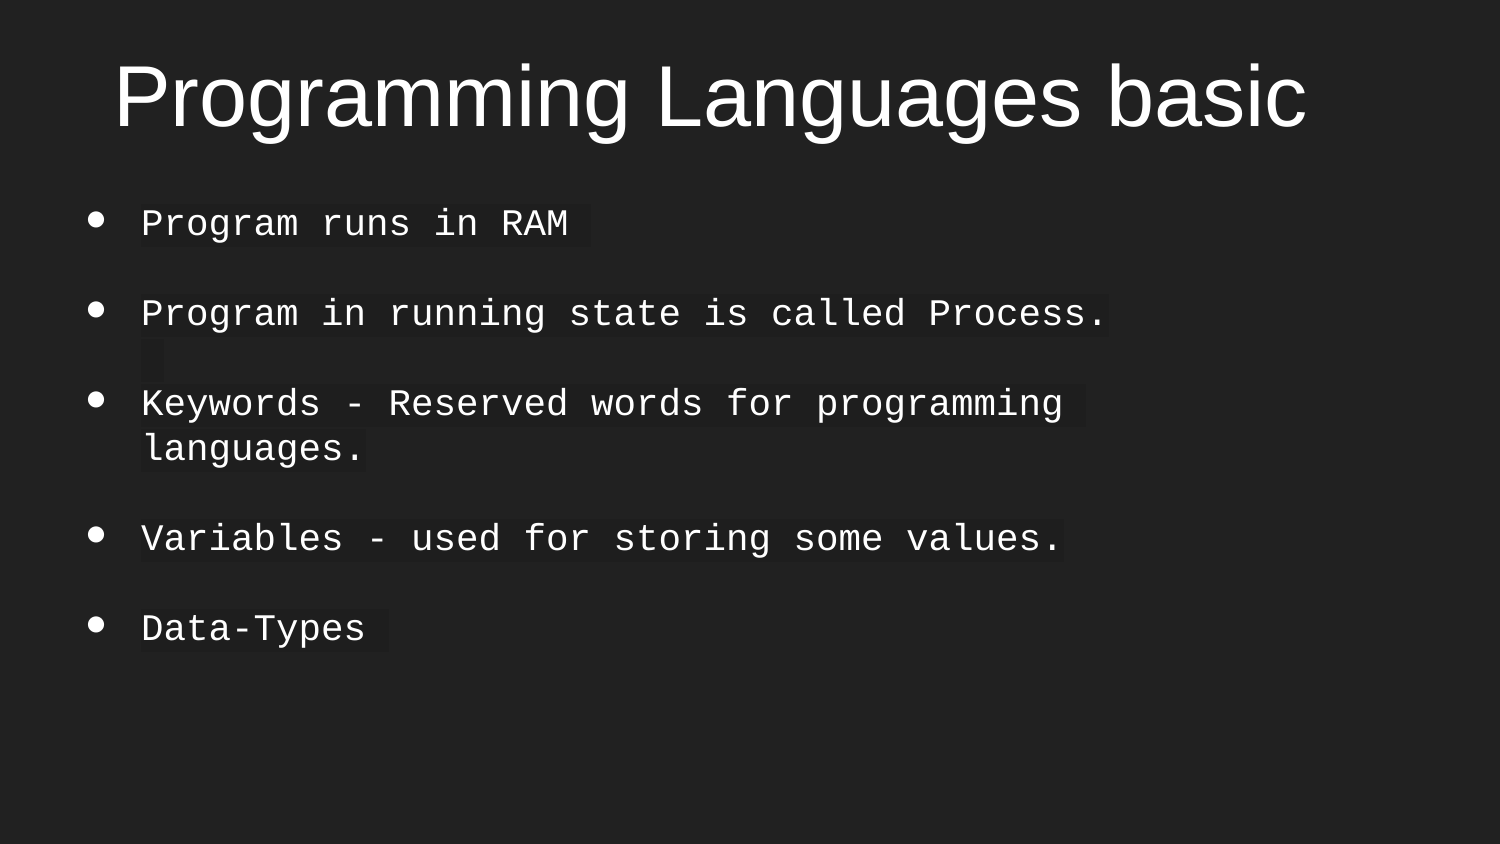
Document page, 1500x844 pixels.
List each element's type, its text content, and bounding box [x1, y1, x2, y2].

text_box Programming Languages basic [98, 24, 1326, 159]
subtitle Program runs in RAM Program in running state is called Process. Keywords - Reserved words for programming languages. Variables - used for storing some values. Data-Types [51, 182, 1449, 844]
